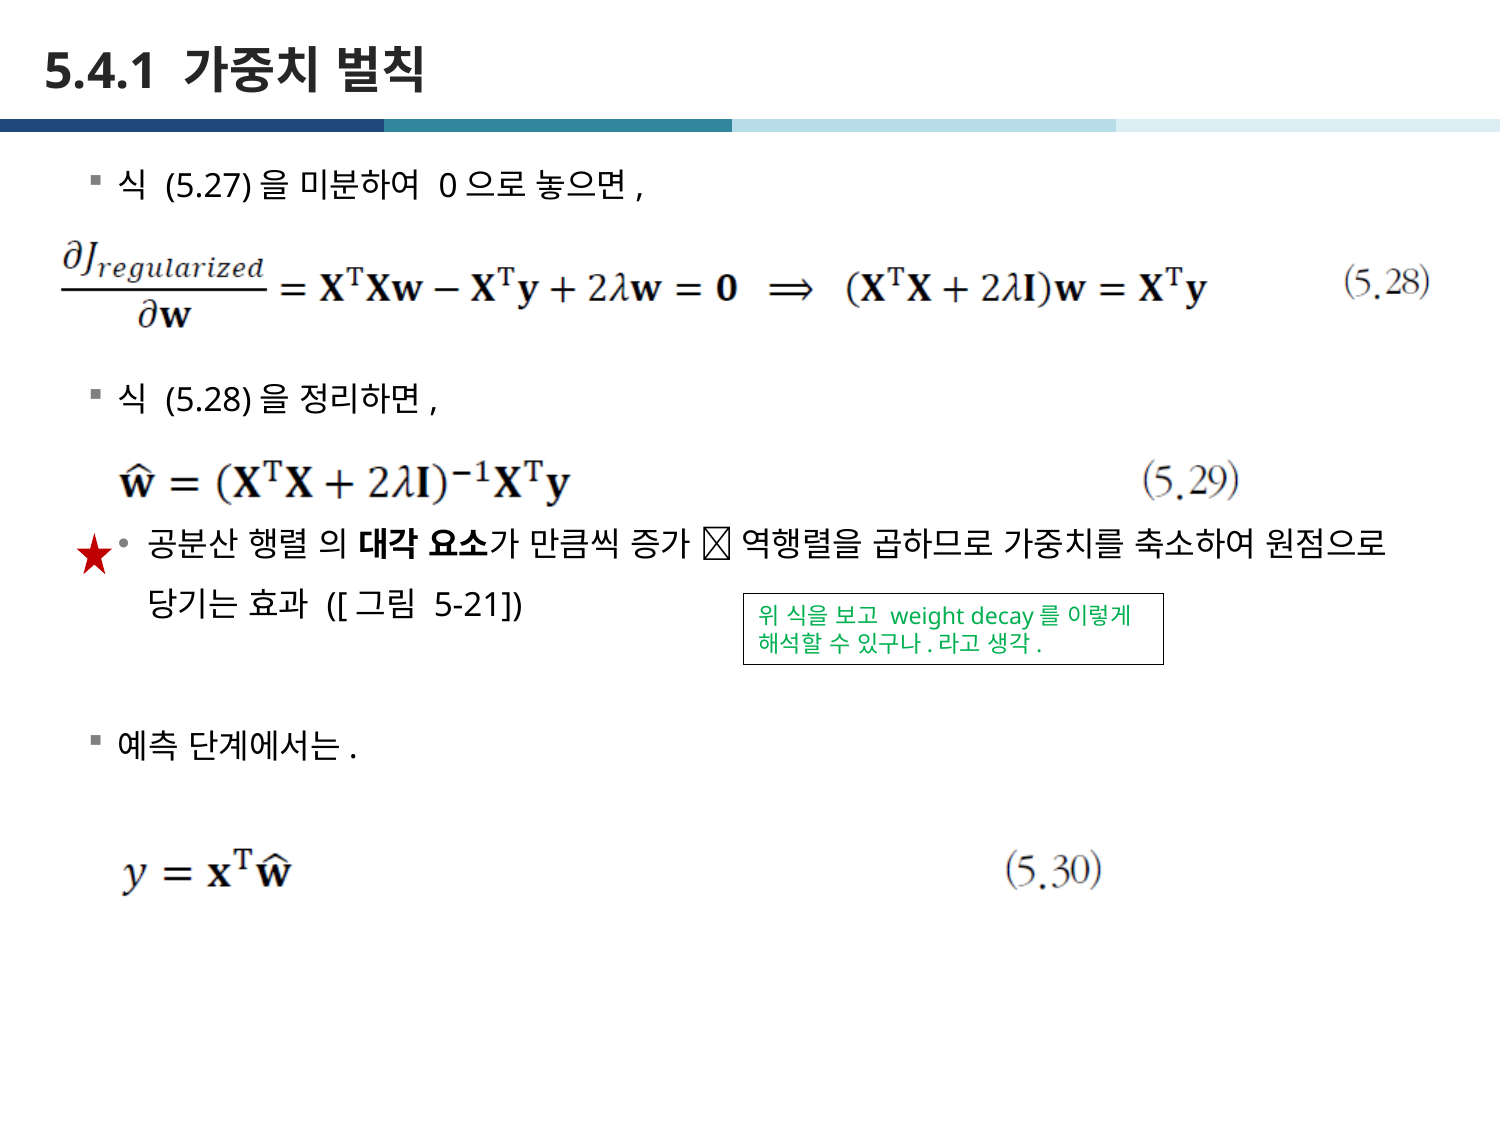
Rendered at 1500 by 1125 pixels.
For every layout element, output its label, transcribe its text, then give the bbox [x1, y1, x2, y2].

picture [52, 231, 1434, 337]
picture [111, 455, 1247, 510]
text_box 위 식을 보고 weight decay를 이렇게 해석할 수 있구나.라고 생각. [743, 593, 1164, 665]
picture [113, 837, 1105, 904]
title 5.4.1 가중치 벌칙 [29, 23, 1270, 114]
text_box [74, 530, 114, 577]
